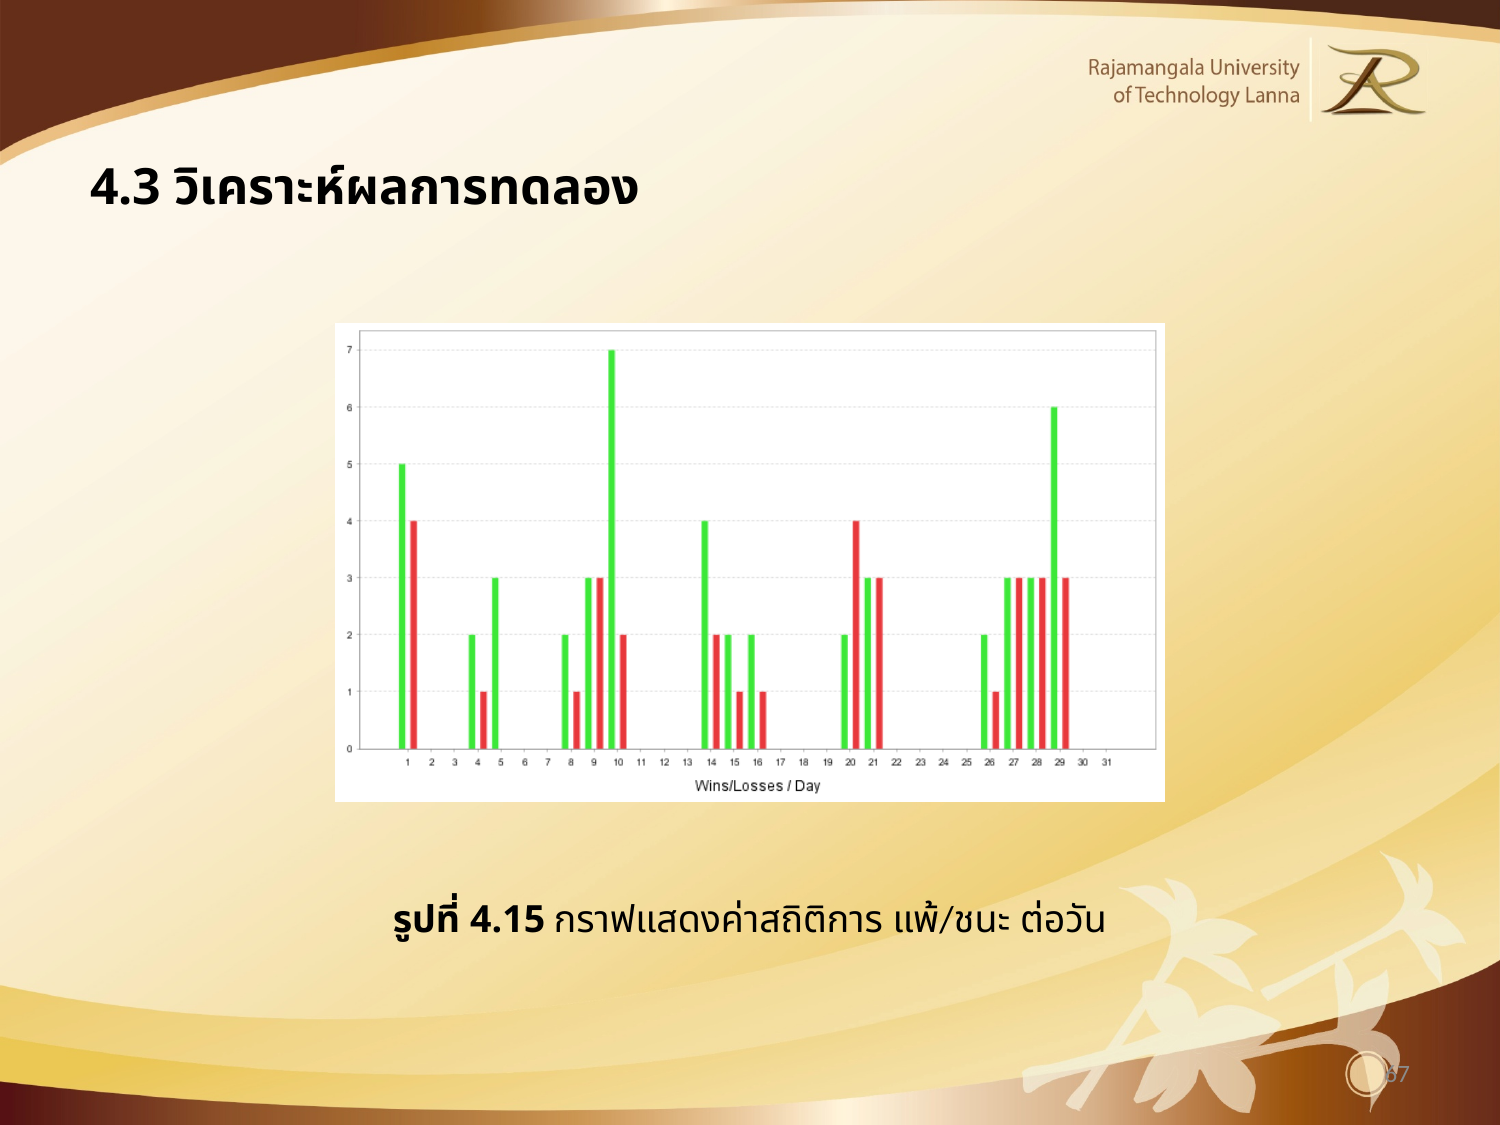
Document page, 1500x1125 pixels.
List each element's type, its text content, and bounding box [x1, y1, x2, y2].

slide_number 67 [1074, 1042, 1425, 1103]
picture [0, 0, 1500, 1125]
text_box รูปที่ 4.15 กราฟแสดงค่าสถิติการ แพ้/ชนะ ต่อวัน [374, 884, 1125, 948]
title 4.3 วิเคราะห์ผลการทดลอง [75, 90, 1425, 279]
